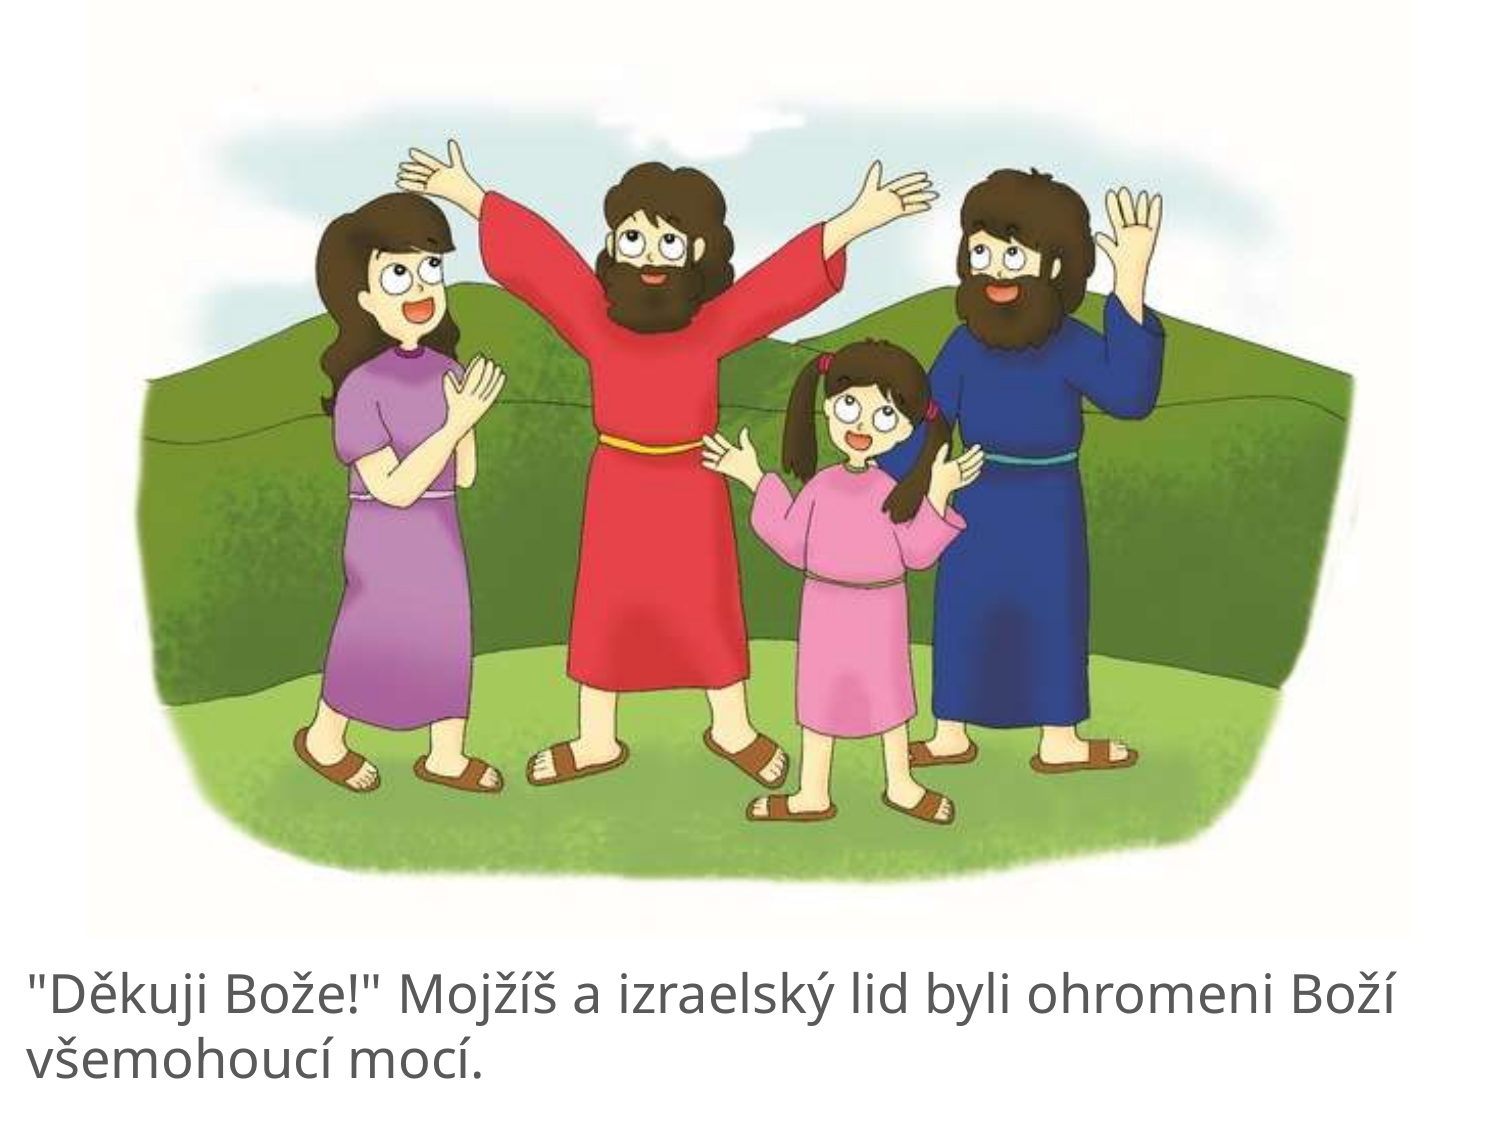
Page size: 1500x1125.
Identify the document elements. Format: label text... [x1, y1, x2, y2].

picture [85, 0, 1412, 938]
text_box "Děkuji Bože!" Mojžíš a izraelský lid byli ohromeni Boží všemohoucí mocí. [11, 952, 1498, 1097]
